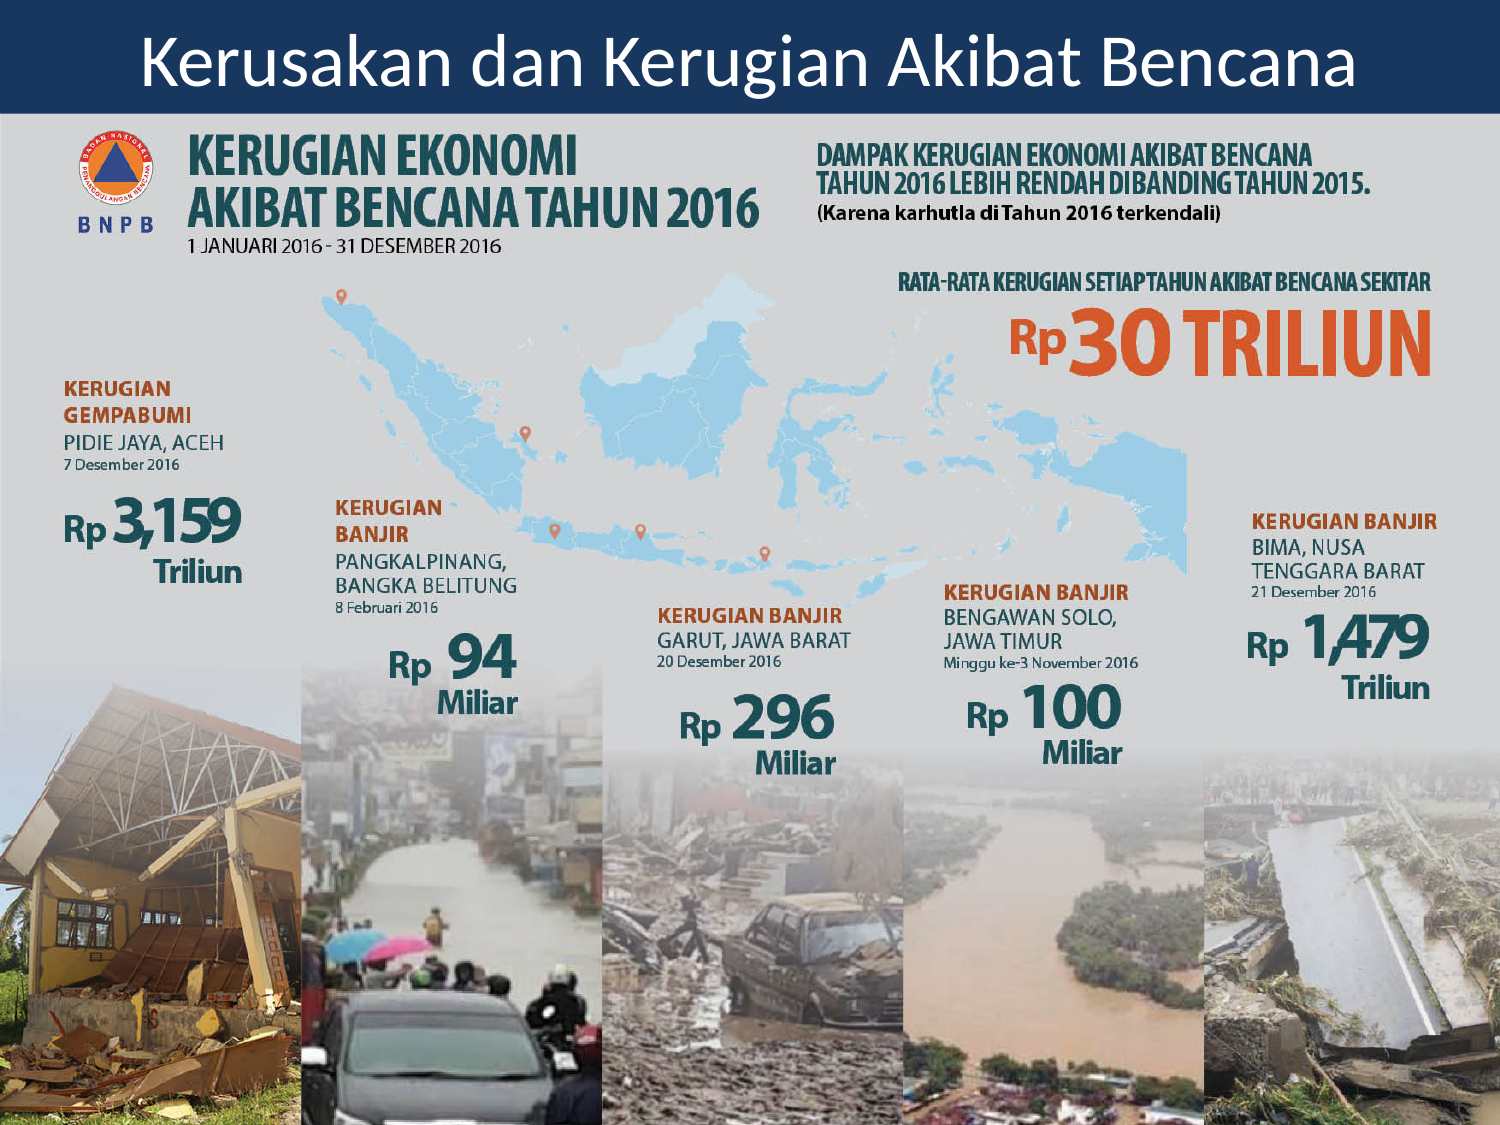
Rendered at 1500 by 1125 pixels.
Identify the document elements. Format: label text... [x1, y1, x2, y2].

picture [0, 68, 1500, 1125]
title Kerusakan dan Kerugian Akibat Bencana [0, 0, 1500, 68]
